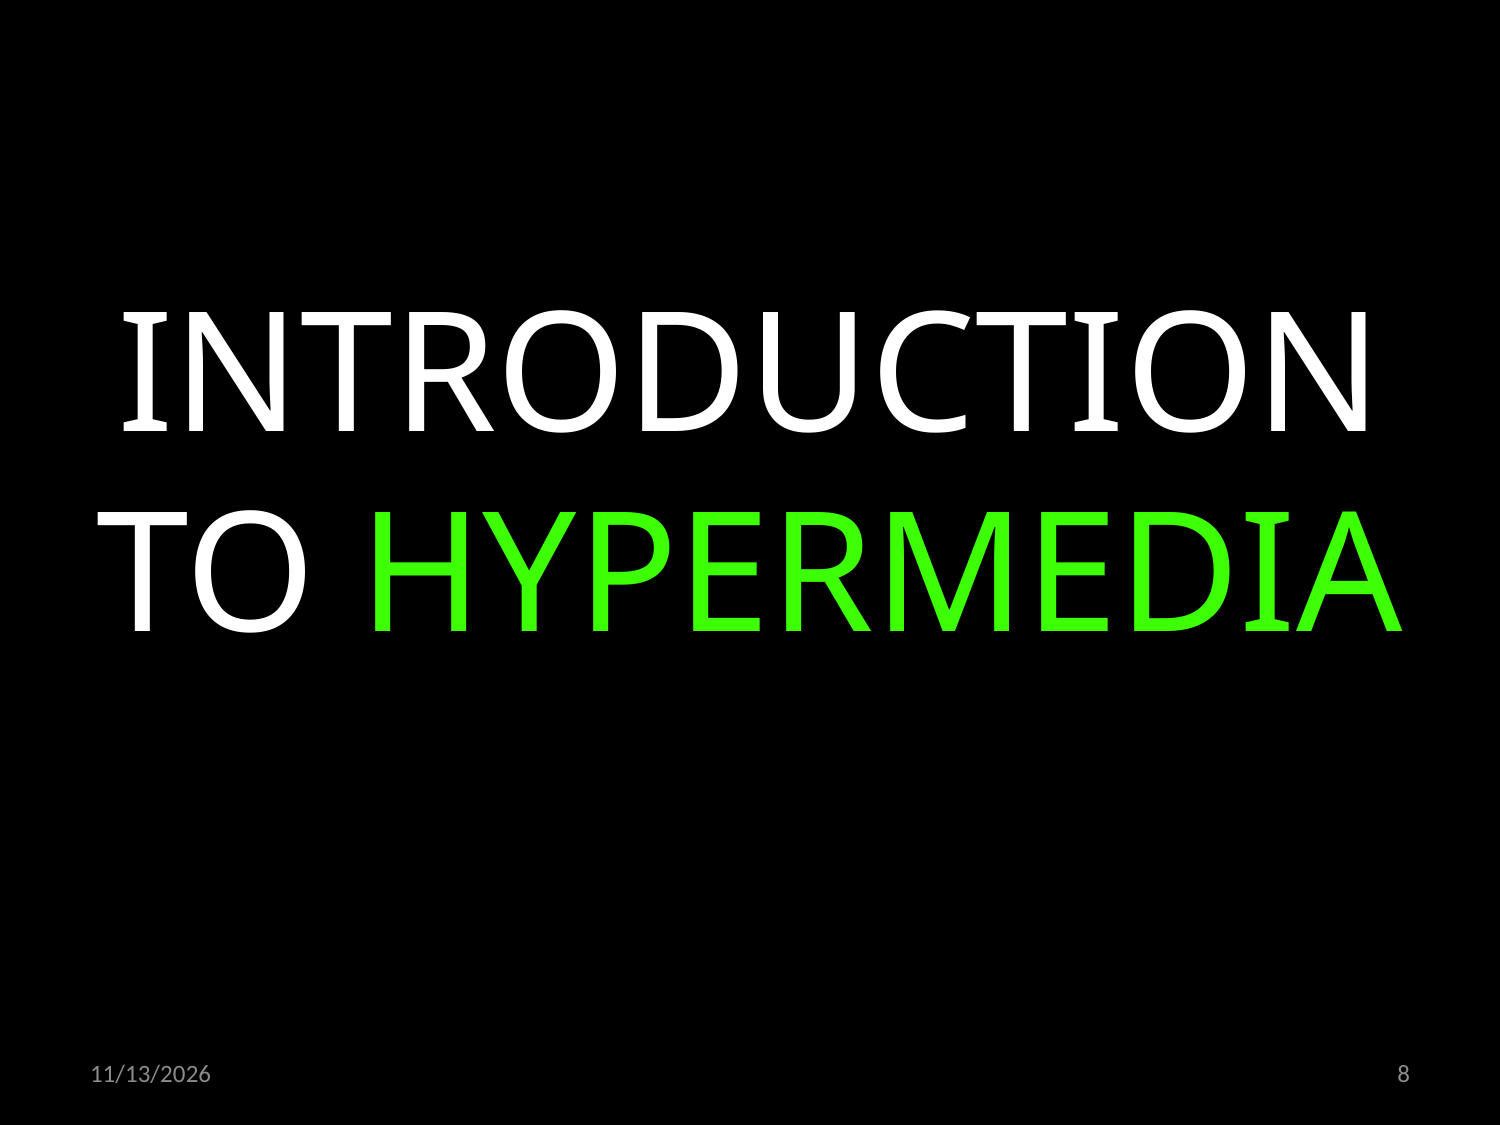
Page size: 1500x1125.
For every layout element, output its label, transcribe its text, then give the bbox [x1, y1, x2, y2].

slide_number 8 [1074, 1042, 1425, 1103]
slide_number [75, 1042, 425, 1103]
text_box INTRODUCTION TO HYPERMEDIA [0, 257, 1500, 359]
